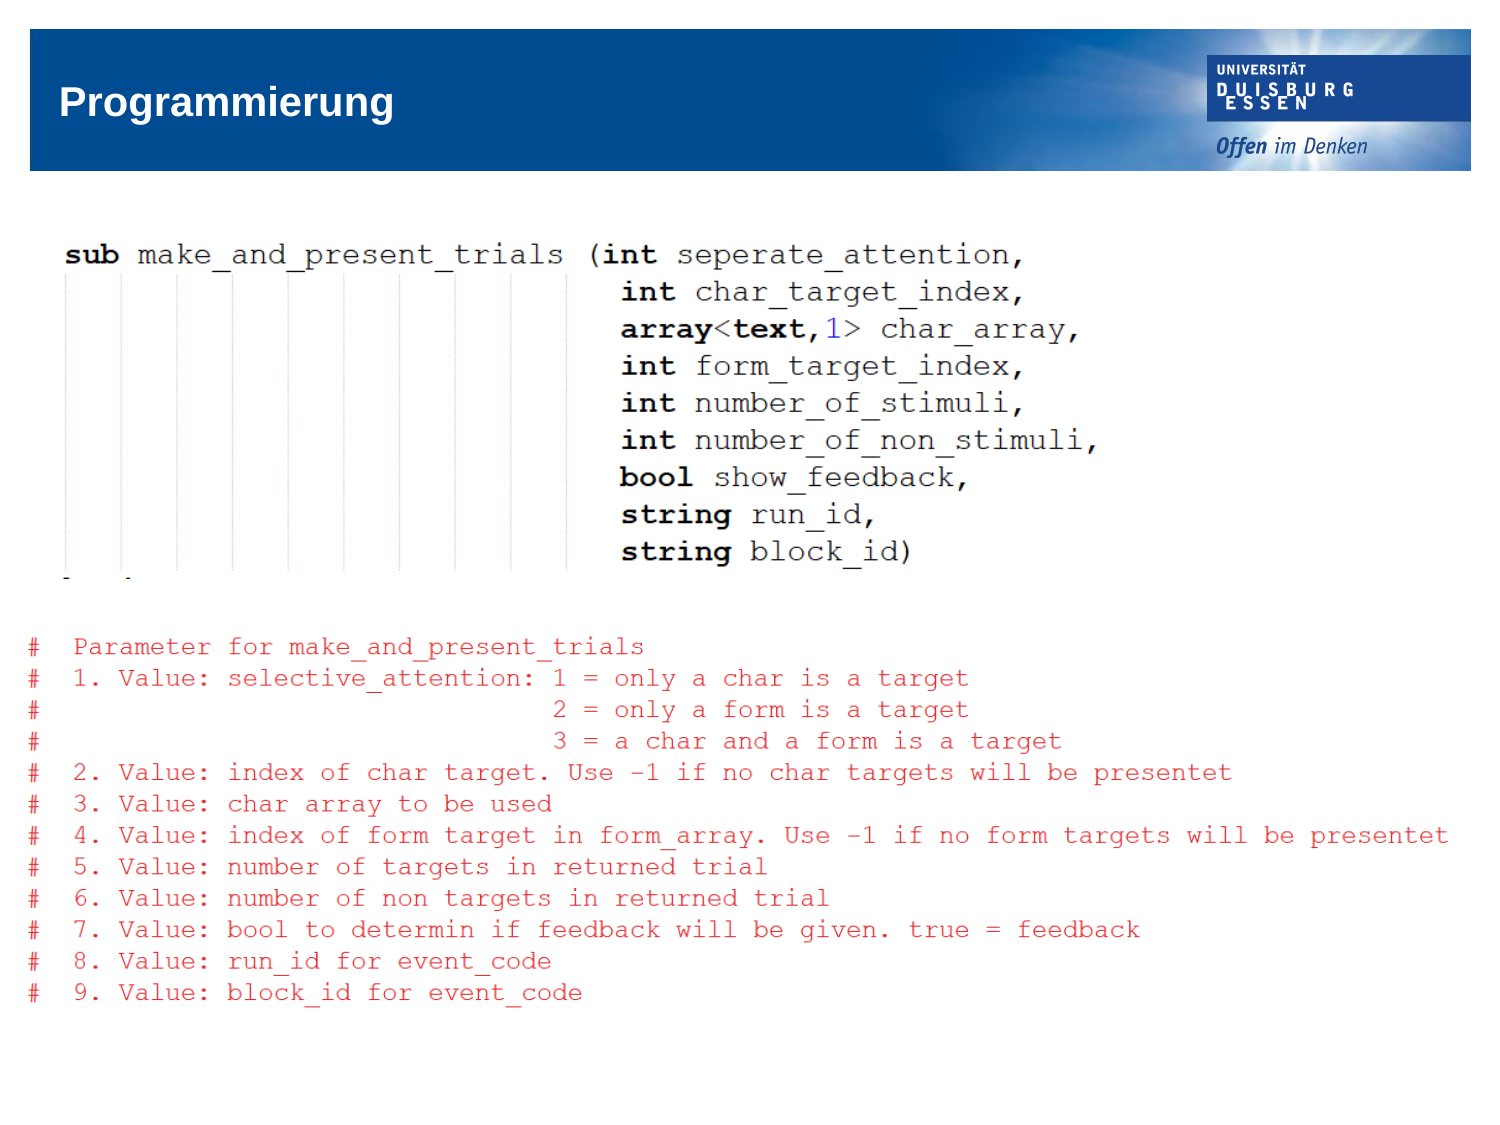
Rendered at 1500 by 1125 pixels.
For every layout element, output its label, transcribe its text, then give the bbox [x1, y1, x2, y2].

title Programmierung [29, 29, 1152, 172]
picture [1152, 29, 1471, 171]
picture [24, 627, 1455, 1020]
picture [48, 219, 1120, 580]
